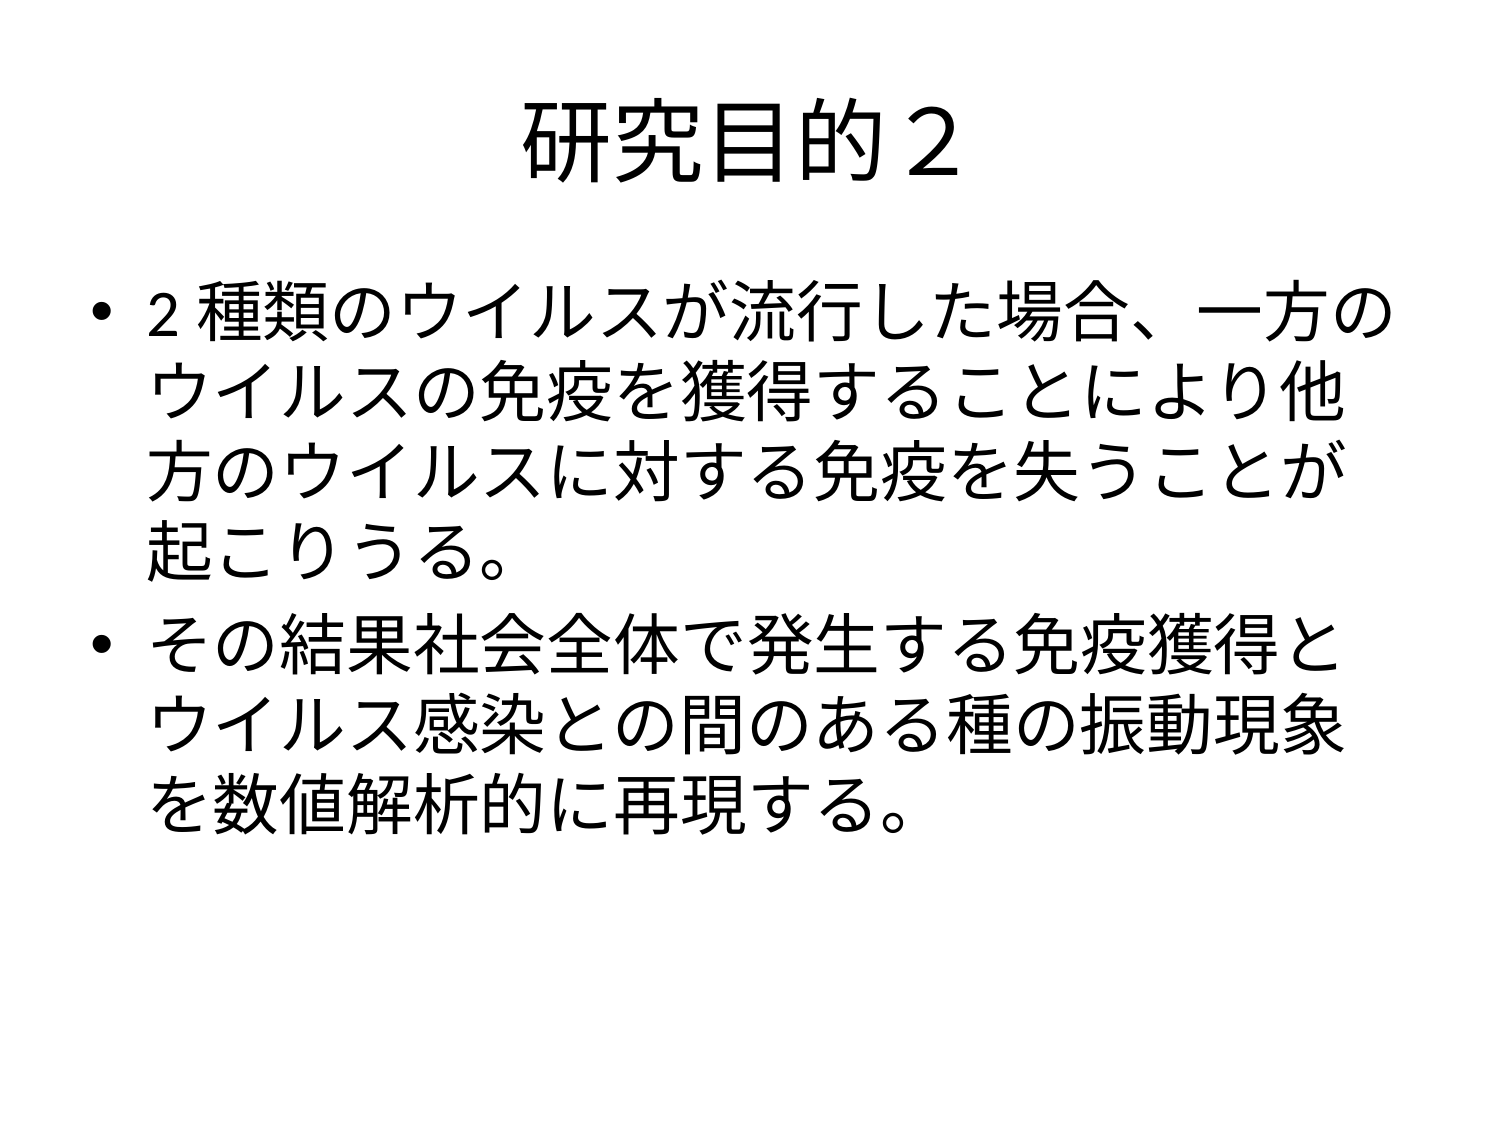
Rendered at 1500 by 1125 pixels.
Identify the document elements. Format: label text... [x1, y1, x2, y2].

list 2種類のウイルスが流行した場合、一方のウイルスの免疫を獲得することにより他方のウイルスに対する免疫を失うことが起こりうる。 その結果社会全体で発生する免疫獲得とウイルス感染との間のある種の振動現象を数値解析的に再現する。 [75, 262, 1425, 1005]
title 研究目的２ [75, 45, 1425, 233]
